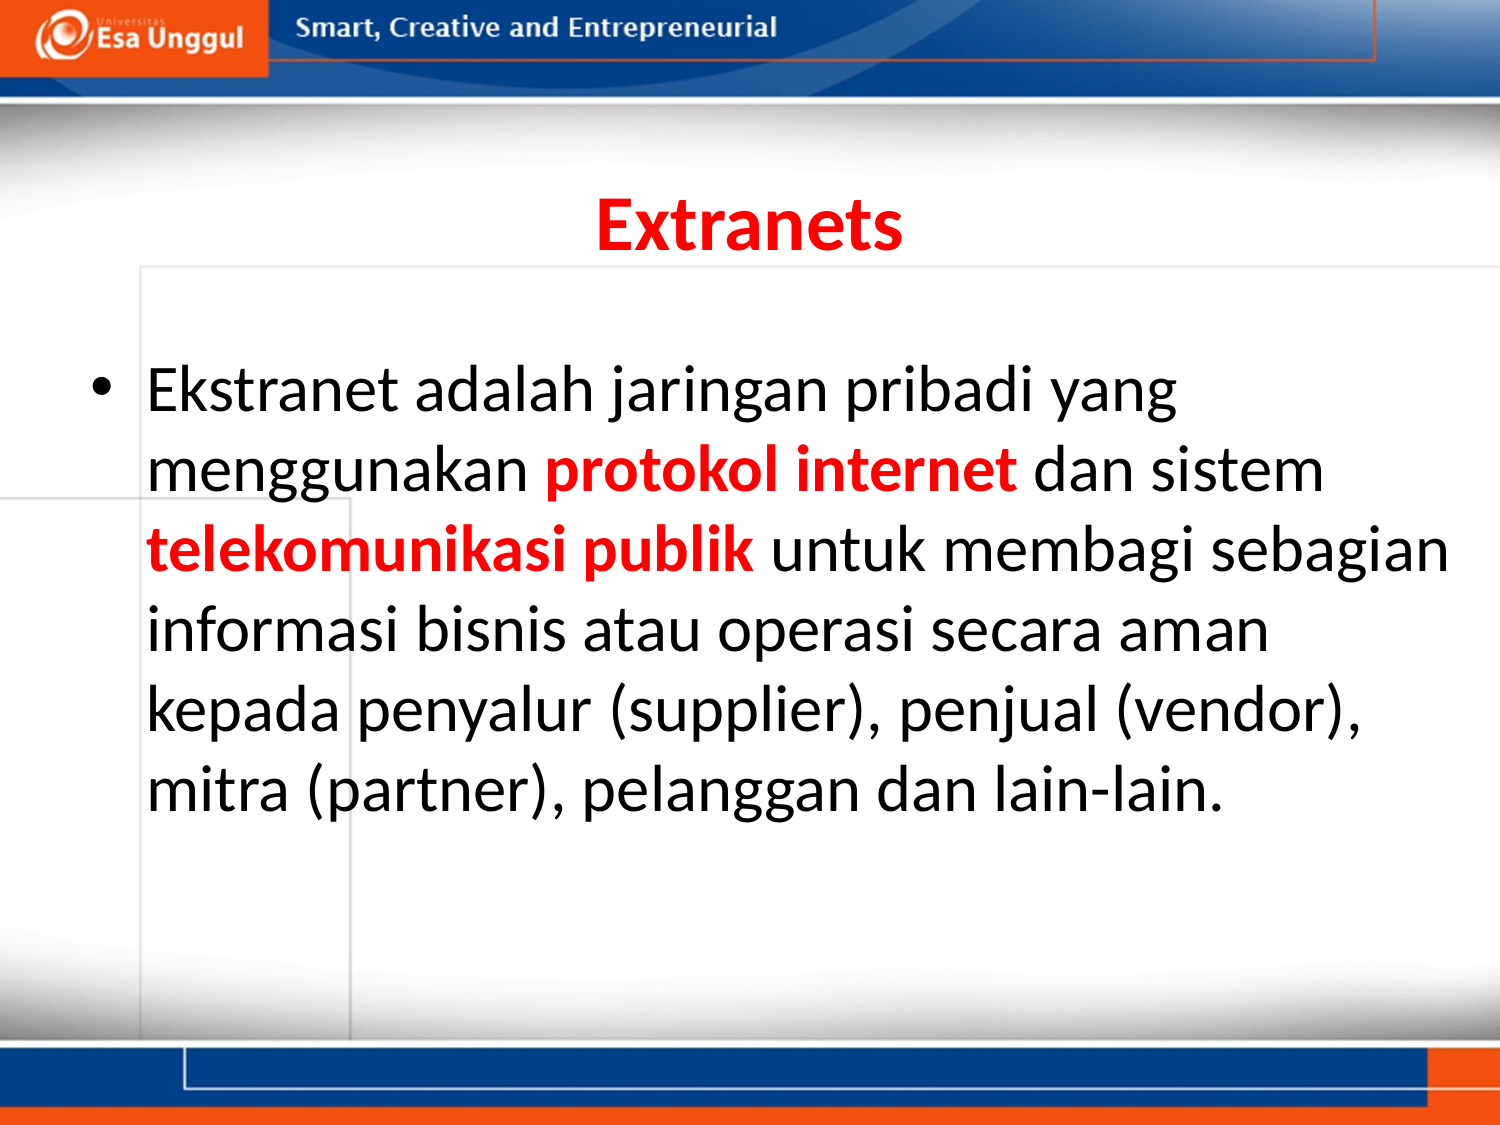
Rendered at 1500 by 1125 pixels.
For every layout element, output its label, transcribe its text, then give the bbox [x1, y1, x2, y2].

title Extranets [75, 125, 1425, 313]
list Ekstranet adalah jaringan pribadi yang menggunakan protokol internet dan sistem telekomunikasi publik untuk membagi sebagian informasi bisnis atau operasi secara aman kepada penyalur (supplier), penjual (vendor), mitra (partner), pelanggan dan lain-lain. [75, 337, 1475, 1005]
picture [0, 0, 1500, 1125]
